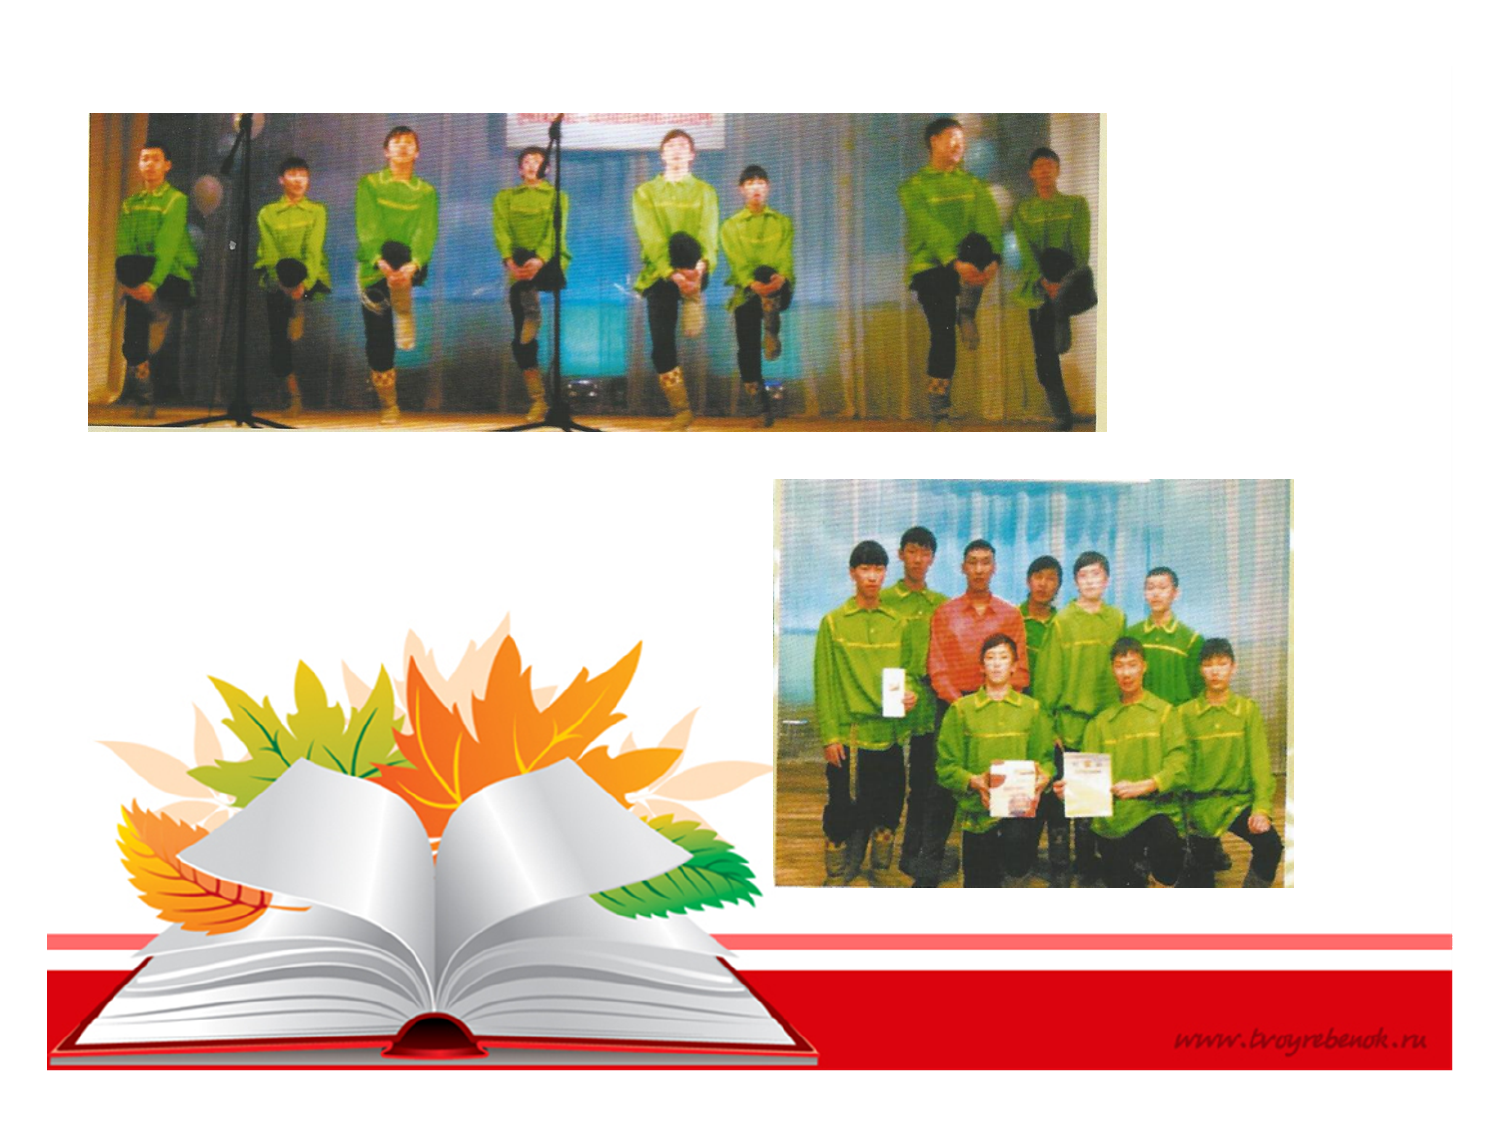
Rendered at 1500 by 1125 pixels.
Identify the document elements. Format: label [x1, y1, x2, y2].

picture [88, 113, 1107, 432]
list [46, 66, 1454, 1071]
picture [773, 479, 1294, 888]
